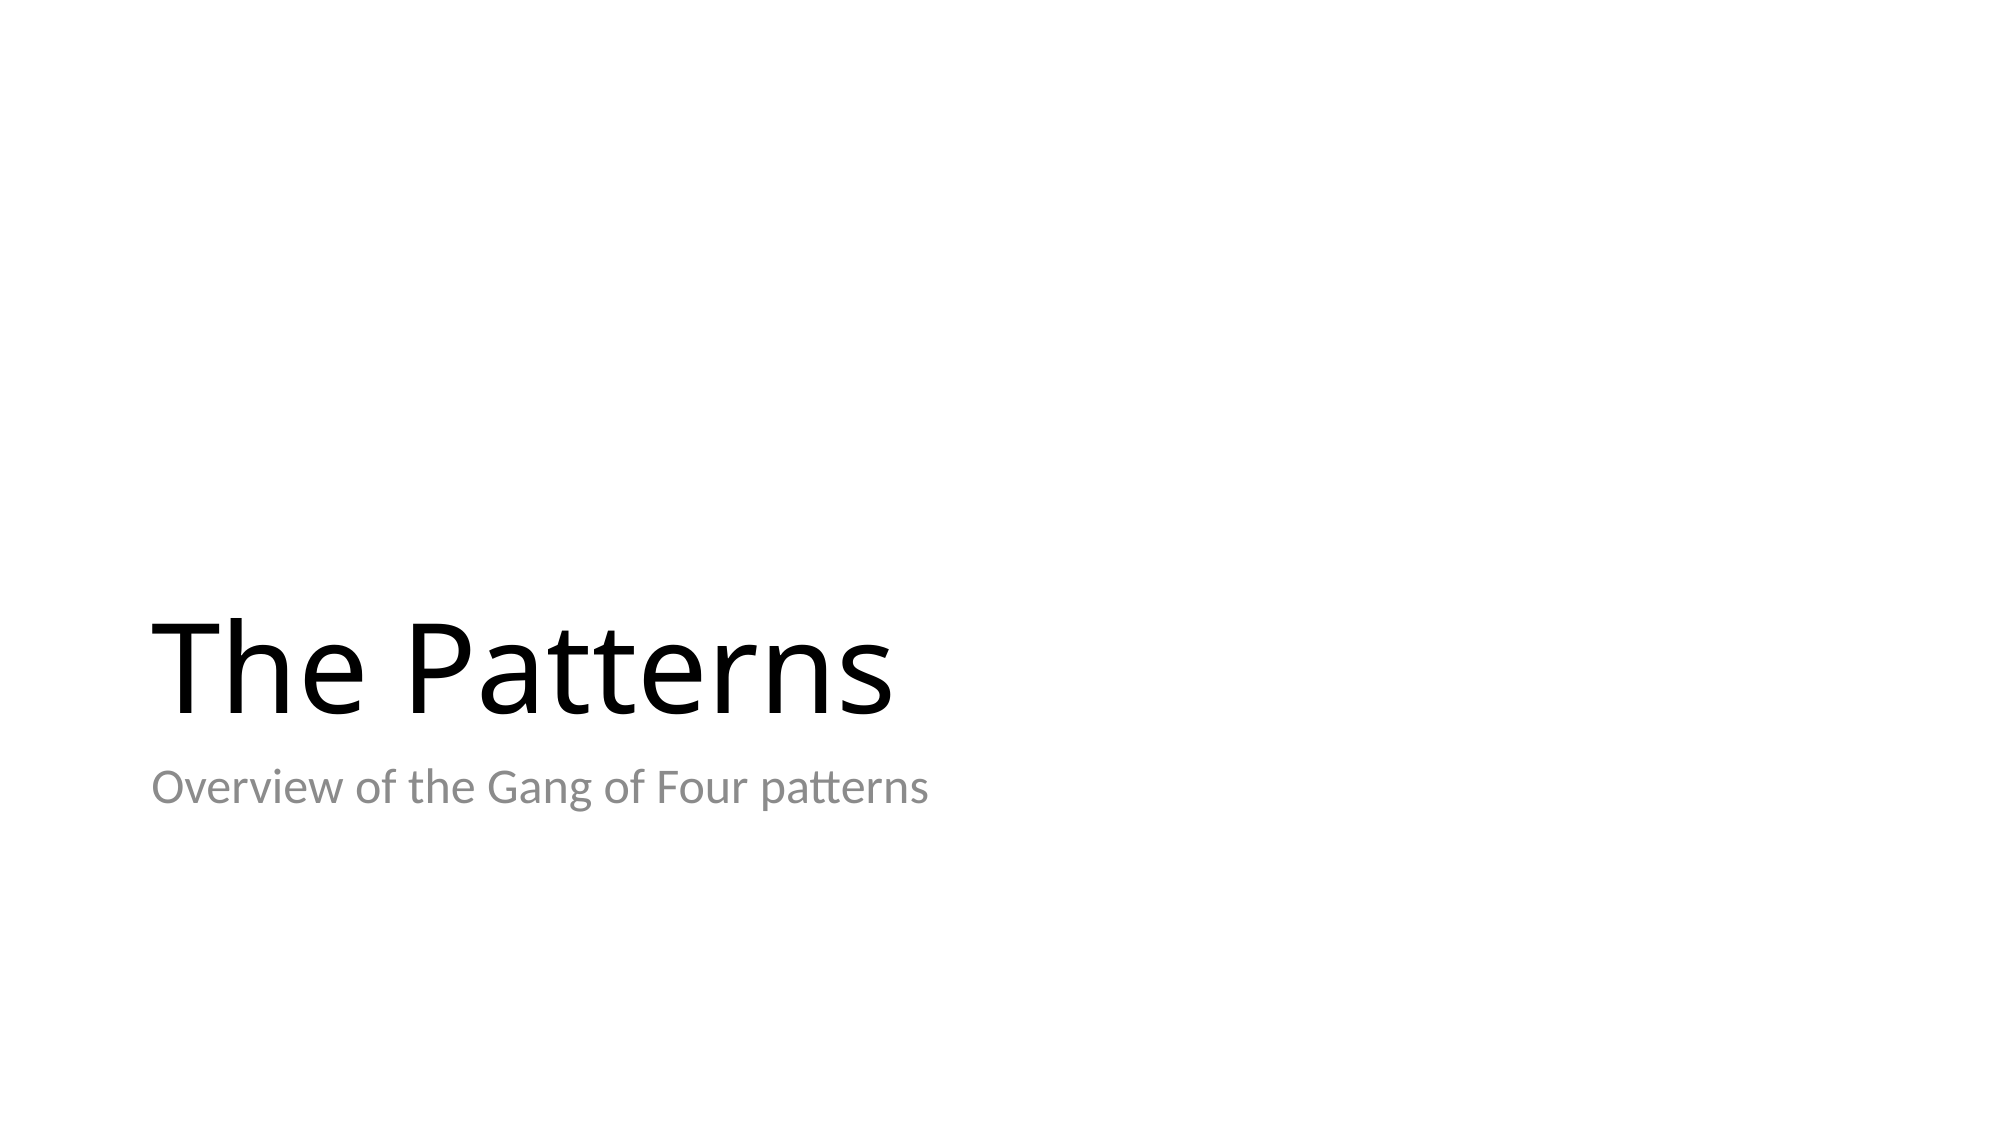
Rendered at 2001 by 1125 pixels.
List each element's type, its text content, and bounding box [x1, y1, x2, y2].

list Overview of the Gang of Four patterns [136, 752, 1862, 999]
title The Patterns [136, 280, 1862, 749]
